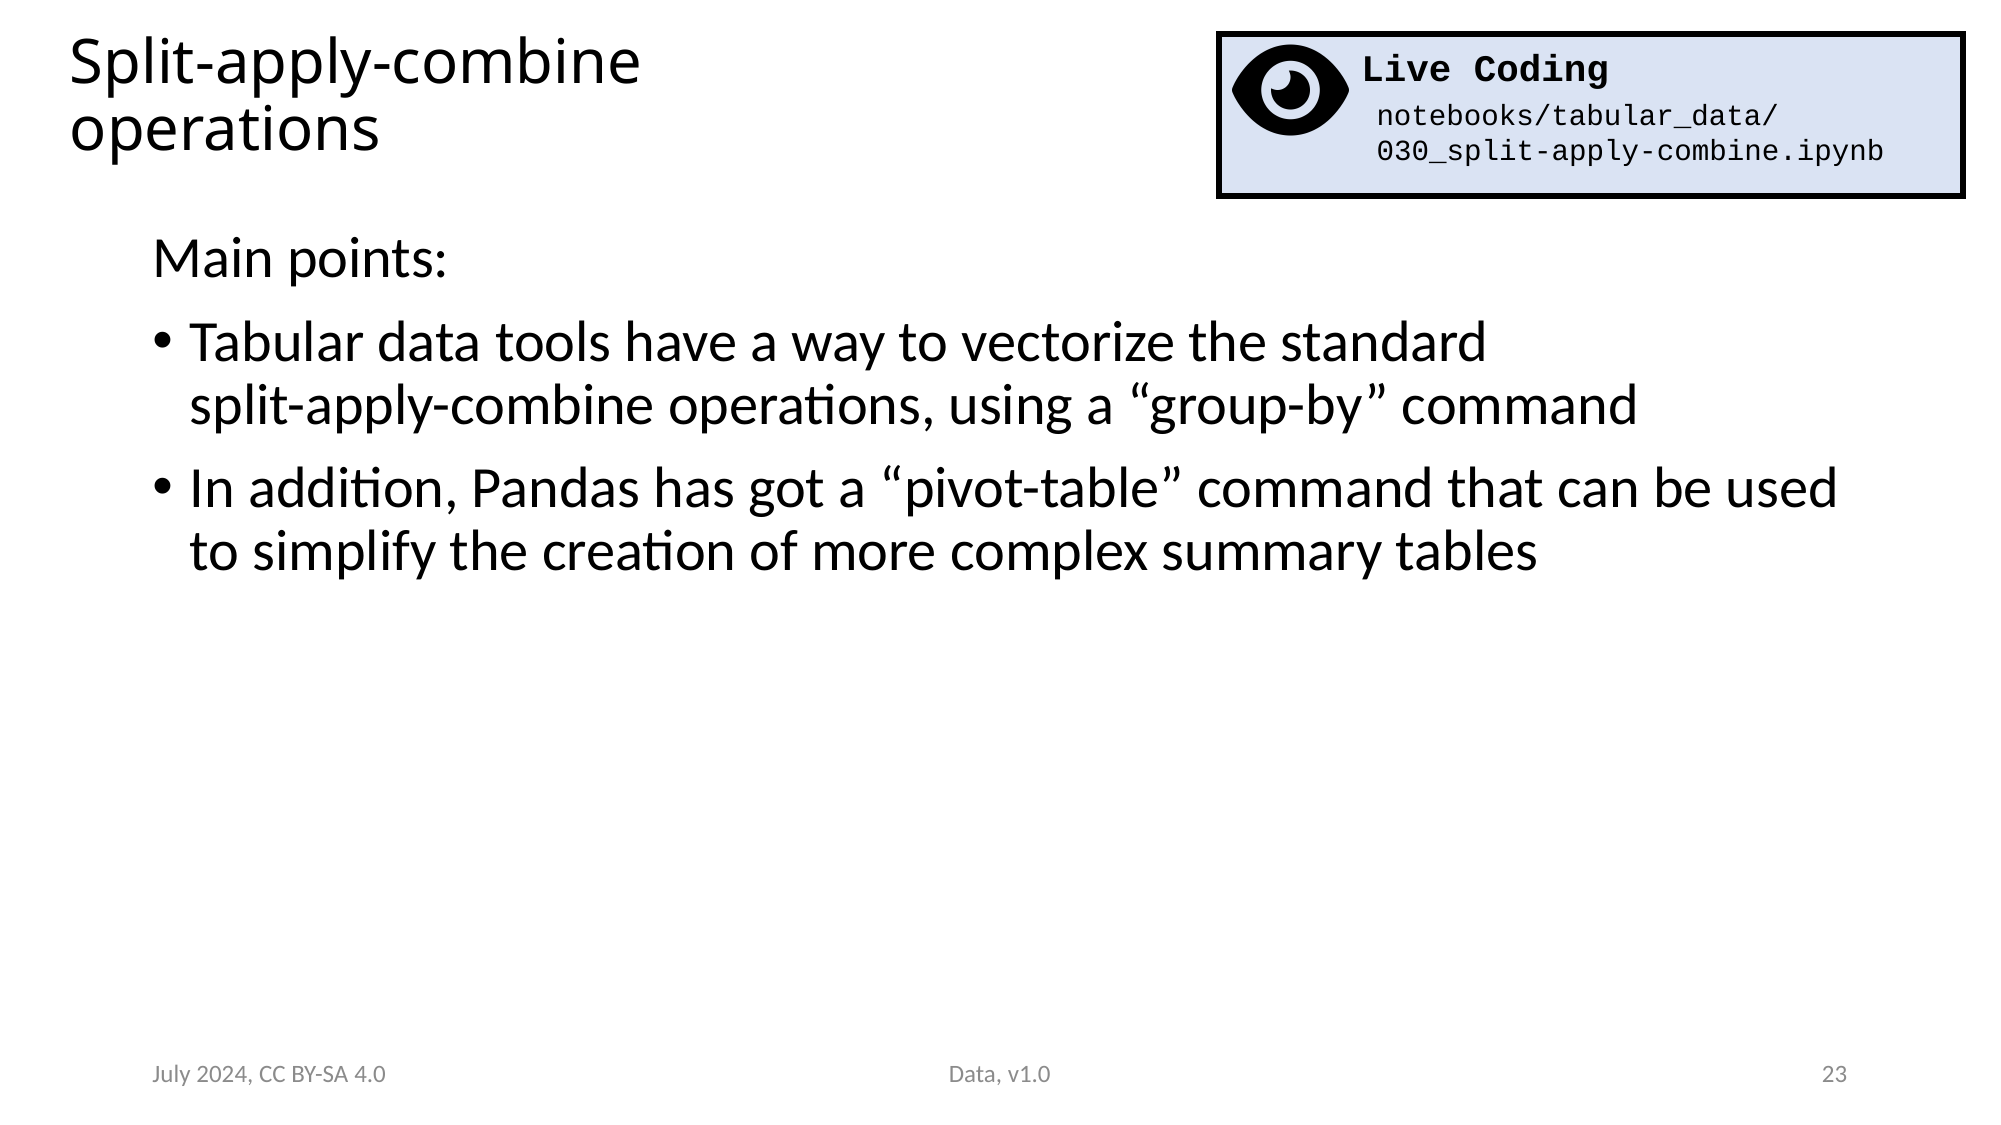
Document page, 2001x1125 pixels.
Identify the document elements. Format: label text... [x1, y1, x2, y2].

text_box [1218, 33, 1964, 197]
text_box Live Coding [1339, 36, 1632, 97]
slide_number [137, 1042, 588, 1103]
picture [1232, 38, 1349, 142]
footer Data, v1.0 [662, 1042, 1338, 1103]
list Main points: Tabular data tools have a way to vectorize the standard split-apply-combine operations, using a “group-by” command In addition, Pandas has got a “pivot-table” command that can be used to simplify the creation of more complex summary tables [137, 219, 1863, 1014]
text_box notebooks/tabular_data/ 030_split-apply-combine.ipynb [1361, 88, 1934, 174]
title Split-apply-combine operations [55, 23, 1934, 172]
slide_number 23 [1412, 1042, 1863, 1103]
